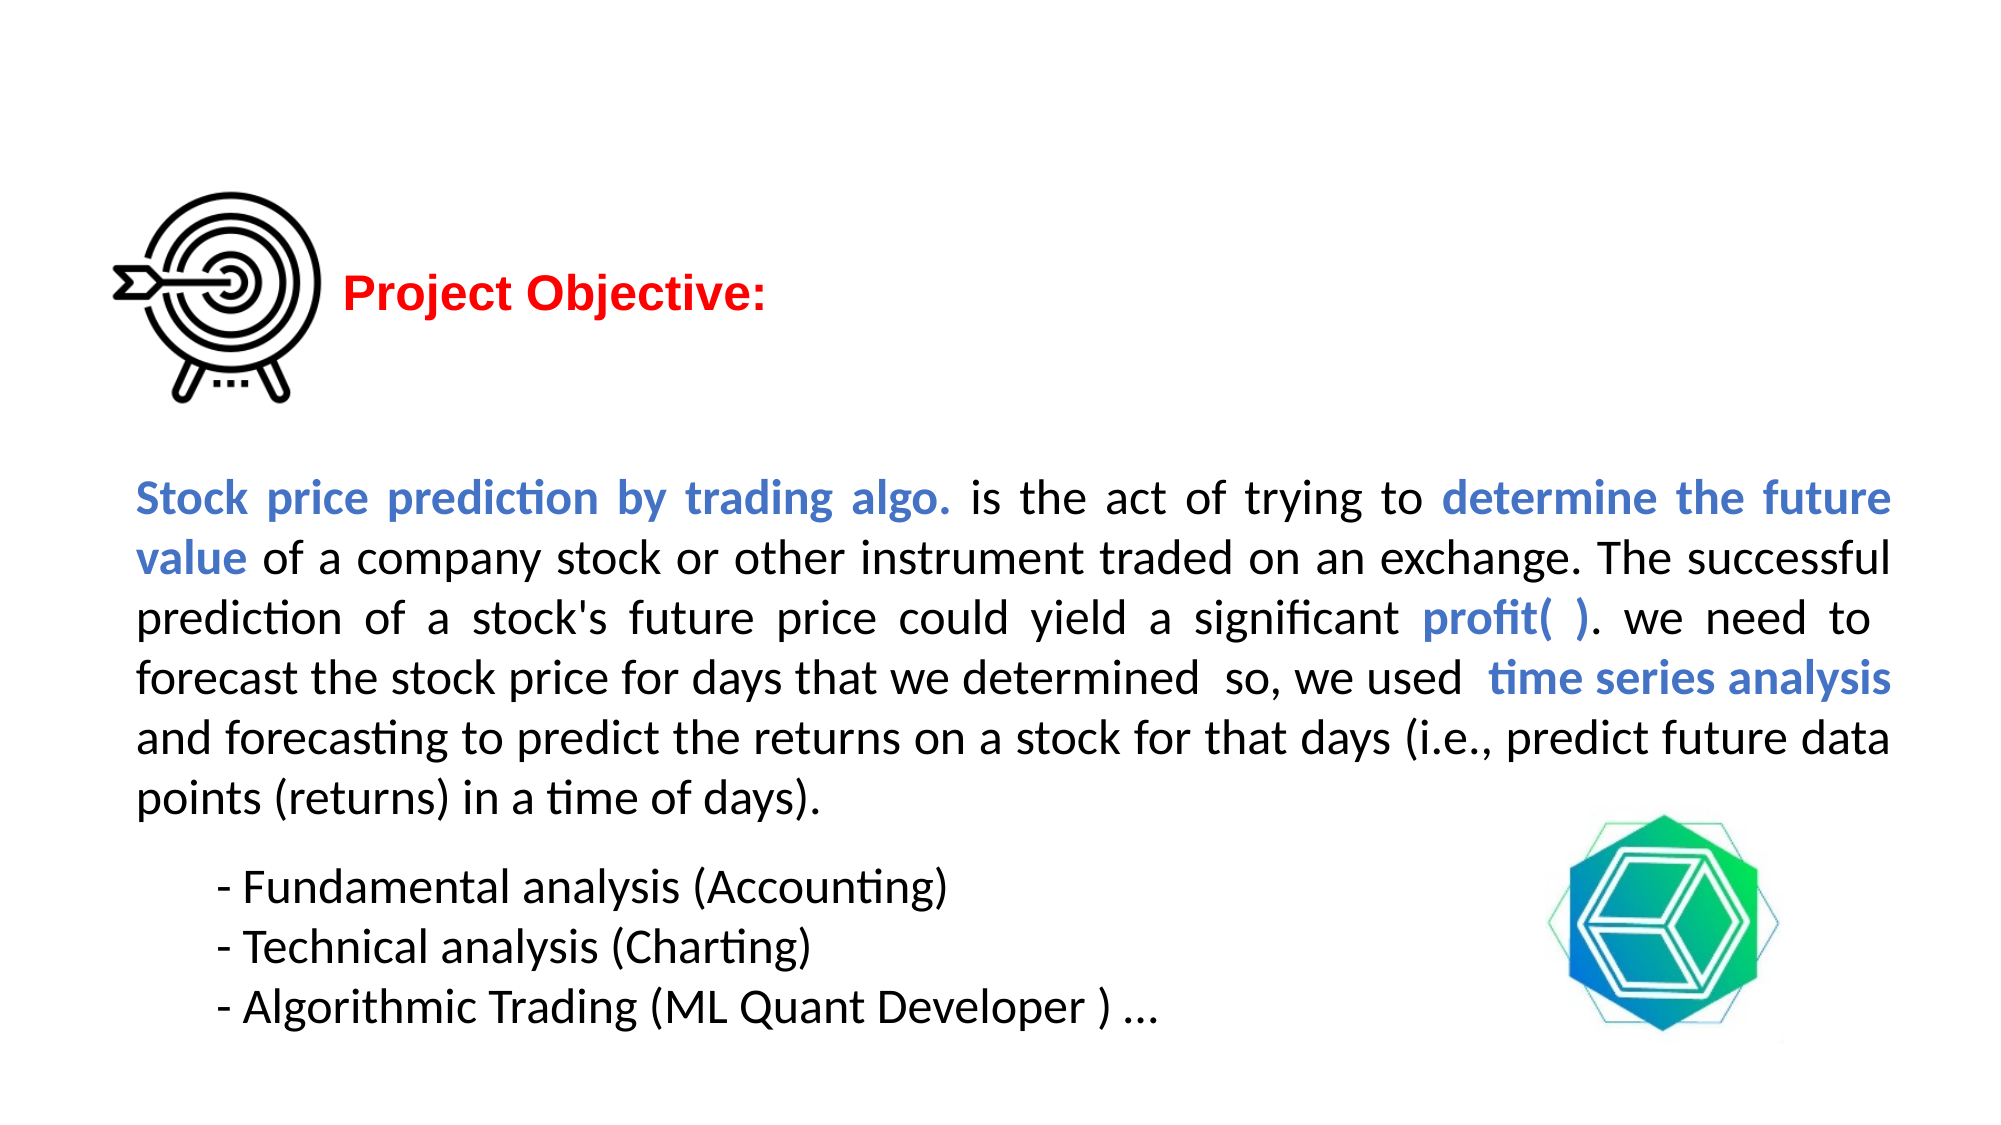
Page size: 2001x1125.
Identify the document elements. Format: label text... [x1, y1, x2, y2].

text_box Project Objective: [328, 253, 840, 330]
picture [106, 185, 328, 408]
text_box Stock price prediction by trading algo. is the act of trying to determine the future value of a company stock or other instrument traded on an exchange. The successful prediction of a stock's future price could yield a significant profit( ). we need to forecast the stock price for days that we determined so, we used time series analysis and forecasting to predict the returns on a stock for that days (i.e., predict future data points (returns) in a time of days). [121, 456, 1907, 892]
text_box - Fundamental analysis (Accounting) - Technical analysis (Charting) - Algorithmic Trading (ML Quant Developer ) … [201, 846, 1290, 1042]
picture [1545, 805, 1784, 1044]
